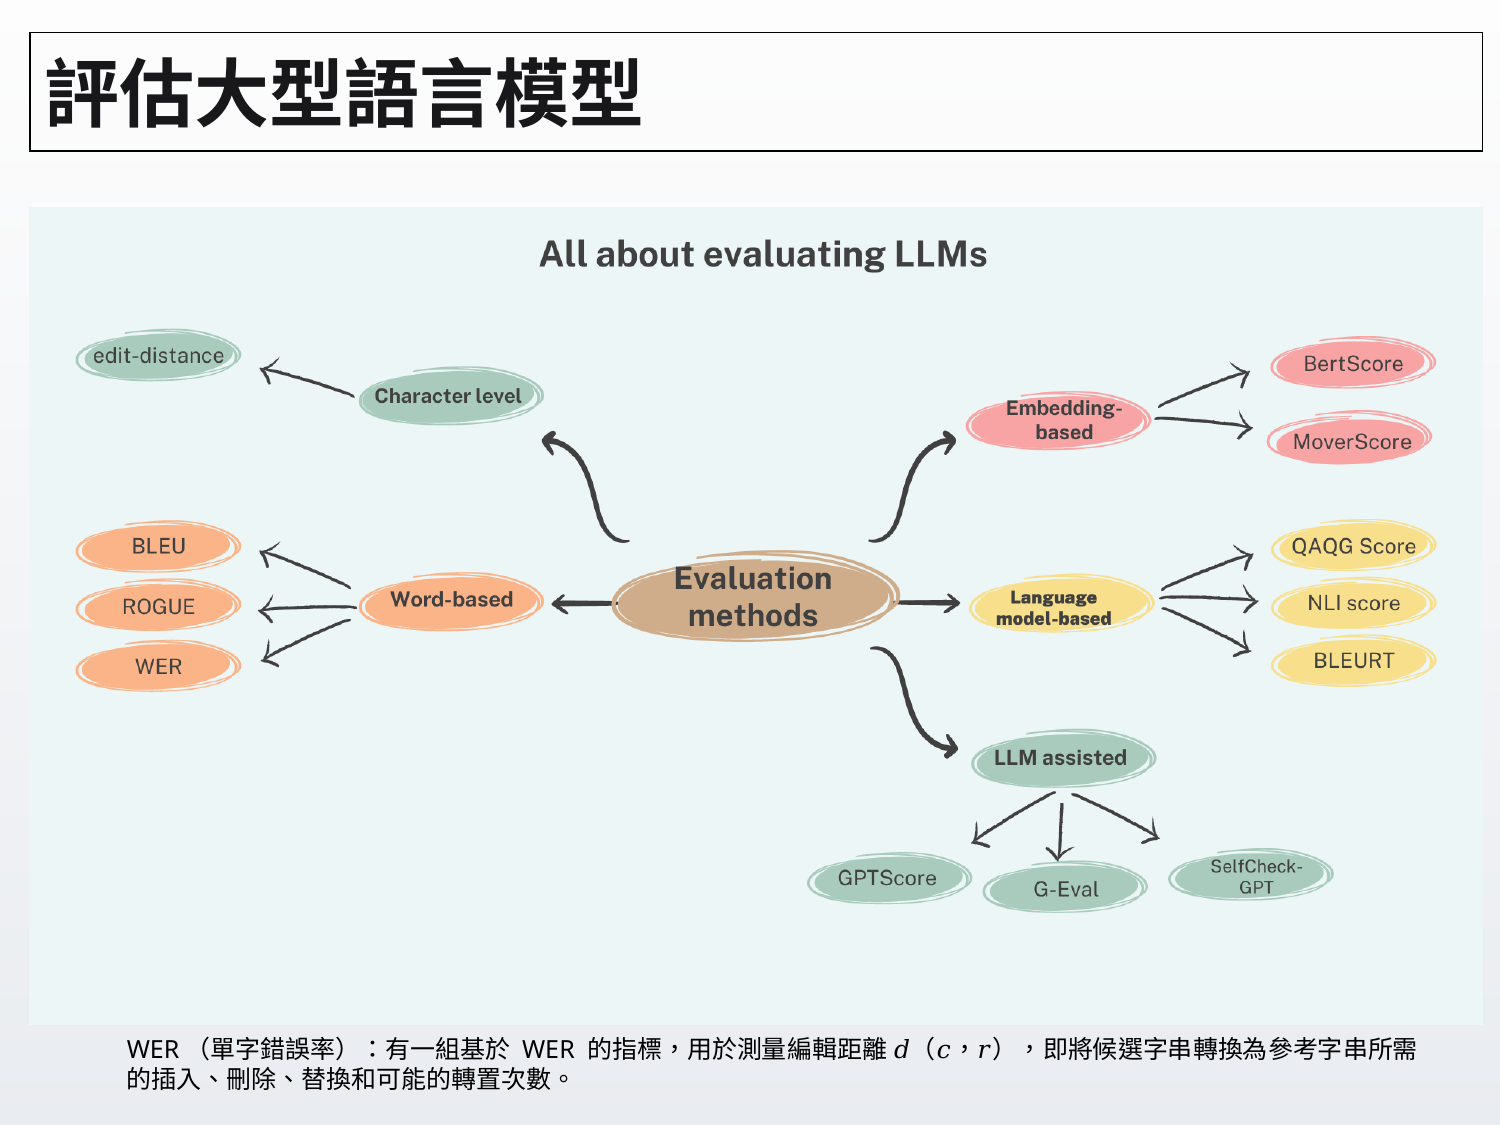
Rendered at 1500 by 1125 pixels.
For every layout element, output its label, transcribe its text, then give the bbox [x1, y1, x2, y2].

title 評估大型語言模型 [29, 32, 1483, 152]
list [29, 207, 1483, 1025]
text_box WER（單字錯誤率）：有一組基於 WER 的指標，用於測量編輯距離 𝑑（𝑐，𝑟），即將候選字串轉換為參考字串所需的插入、刪除、替換和可能的轉置次數。 [112, 1026, 1447, 1101]
